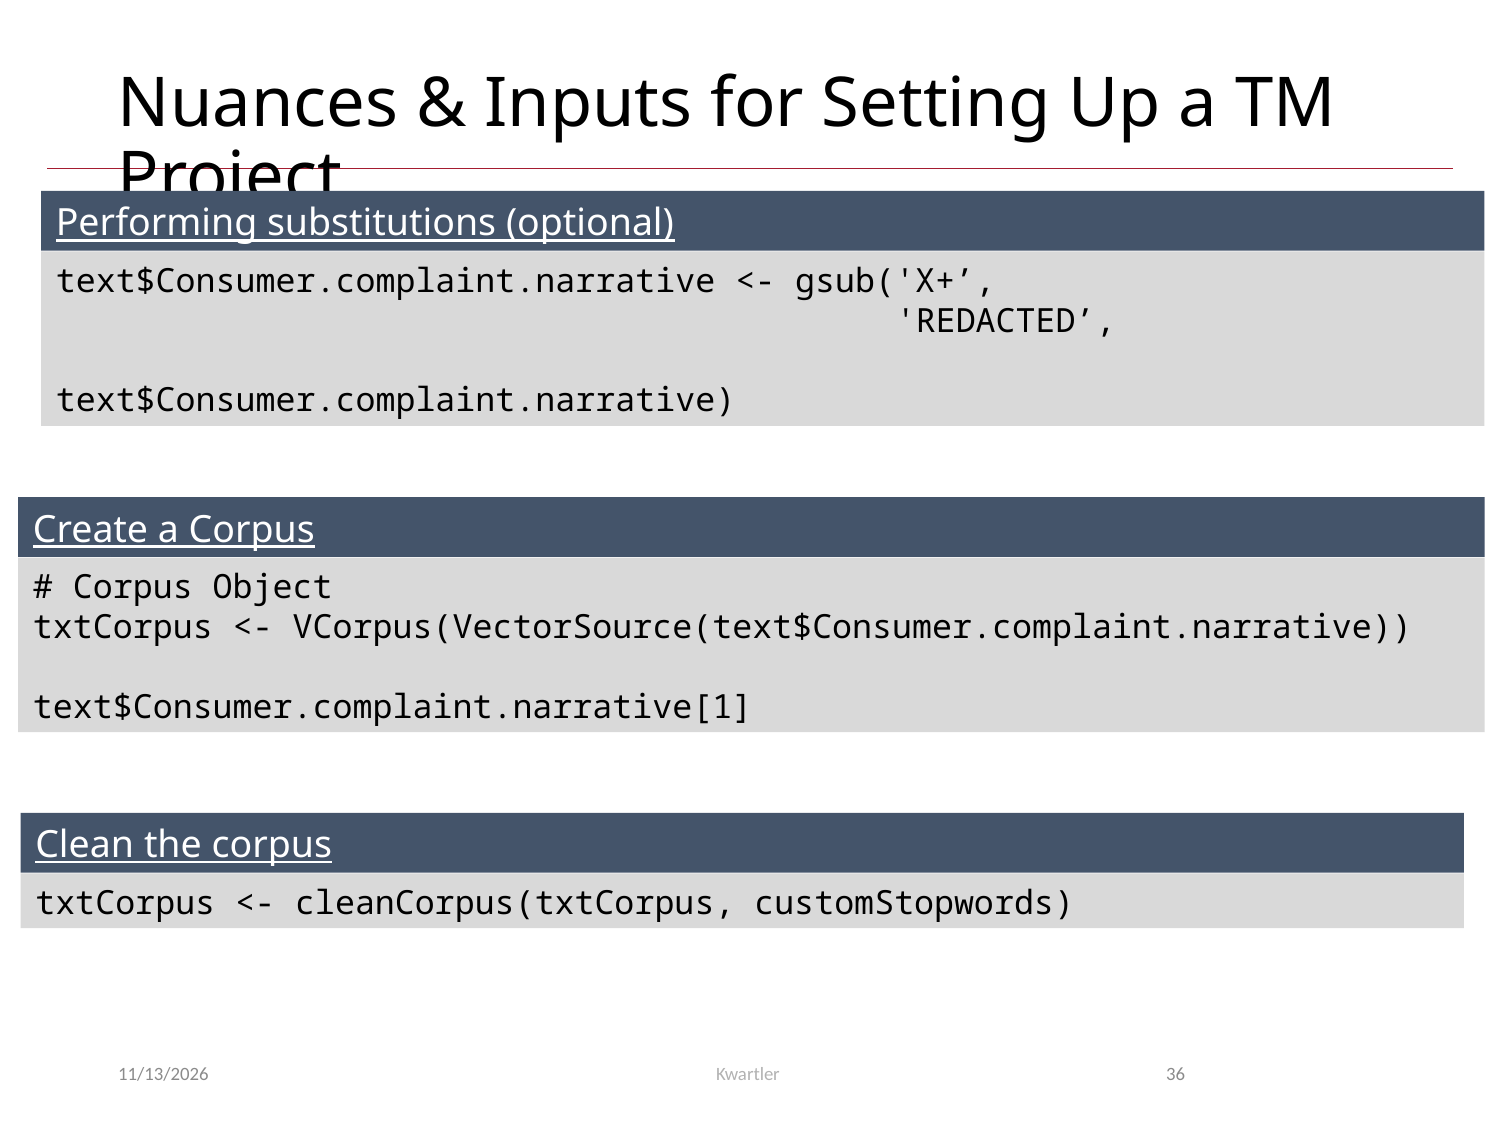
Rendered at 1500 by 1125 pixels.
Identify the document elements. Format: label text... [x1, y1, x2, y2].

title Nuances & Inputs for Setting Up a TM Project [103, 59, 1397, 157]
slide_number 36 [1059, 1042, 1200, 1103]
text_box # Corpus Object txtCorpus <- VCorpus(VectorSource(text$Consumer.complaint.narrative)) text$Consumer.complaint.narrative[1] [18, 557, 1485, 733]
text_box Performing substitutions (optional) [41, 190, 1485, 251]
text_box text$Consumer.complaint.narrative <- gsub('X+’, 'REDACTED’, text$Consumer.complaint.narrative) [41, 251, 1485, 426]
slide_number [103, 1042, 441, 1103]
text_box Create a Corpus [18, 497, 1485, 557]
text_box Clean the corpus [20, 812, 1464, 873]
text_box txtCorpus <- cleanCorpus(txtCorpus, customStopwords) [20, 873, 1464, 929]
footer Kwartler [496, 1042, 1004, 1103]
